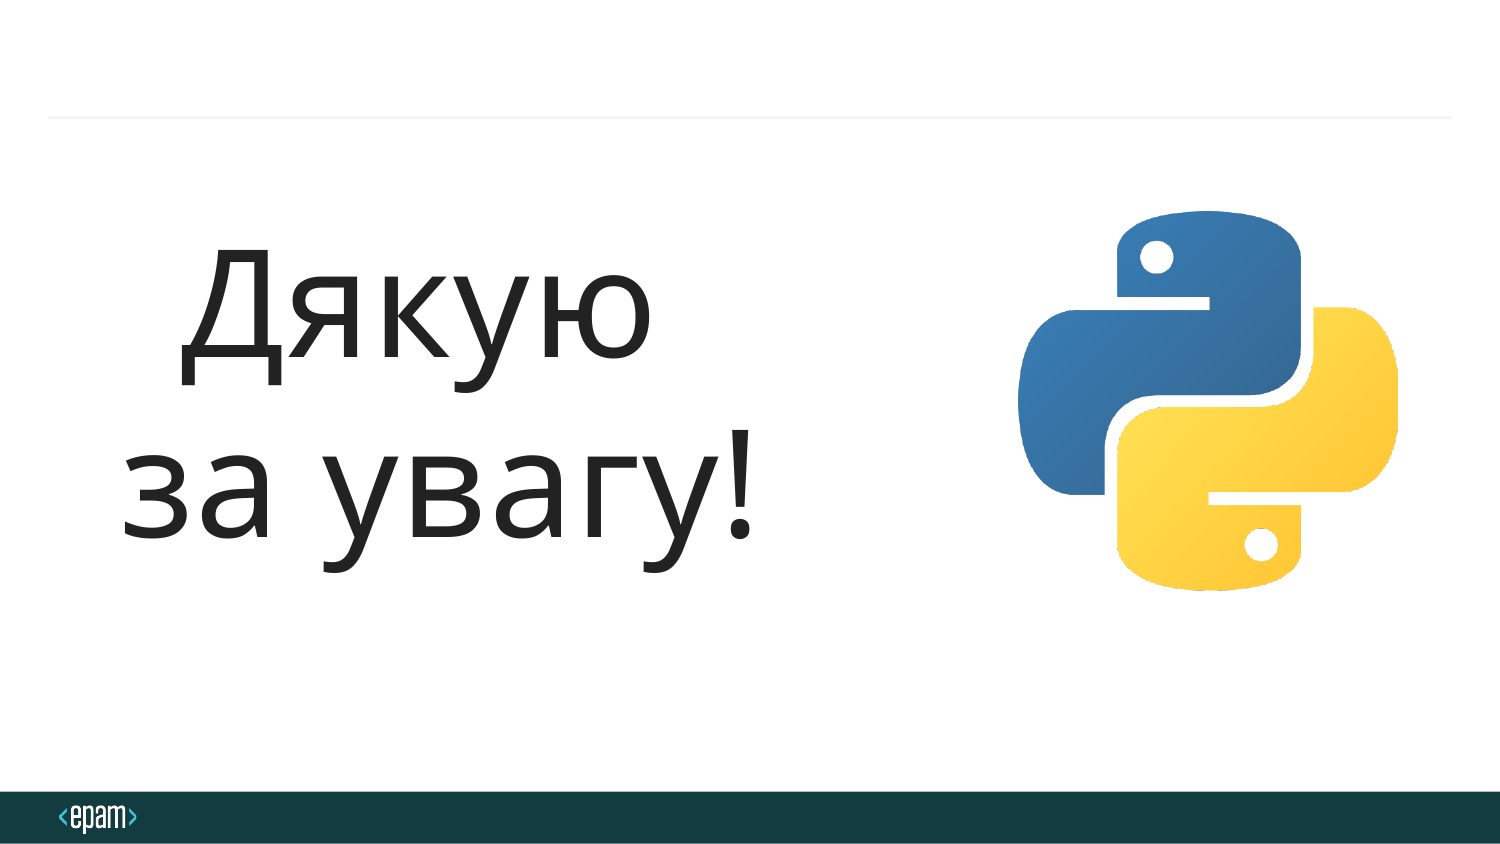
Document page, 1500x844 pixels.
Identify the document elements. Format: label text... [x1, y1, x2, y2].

picture [1018, 211, 1398, 591]
title Дякую за увагу! [87, 130, 796, 644]
